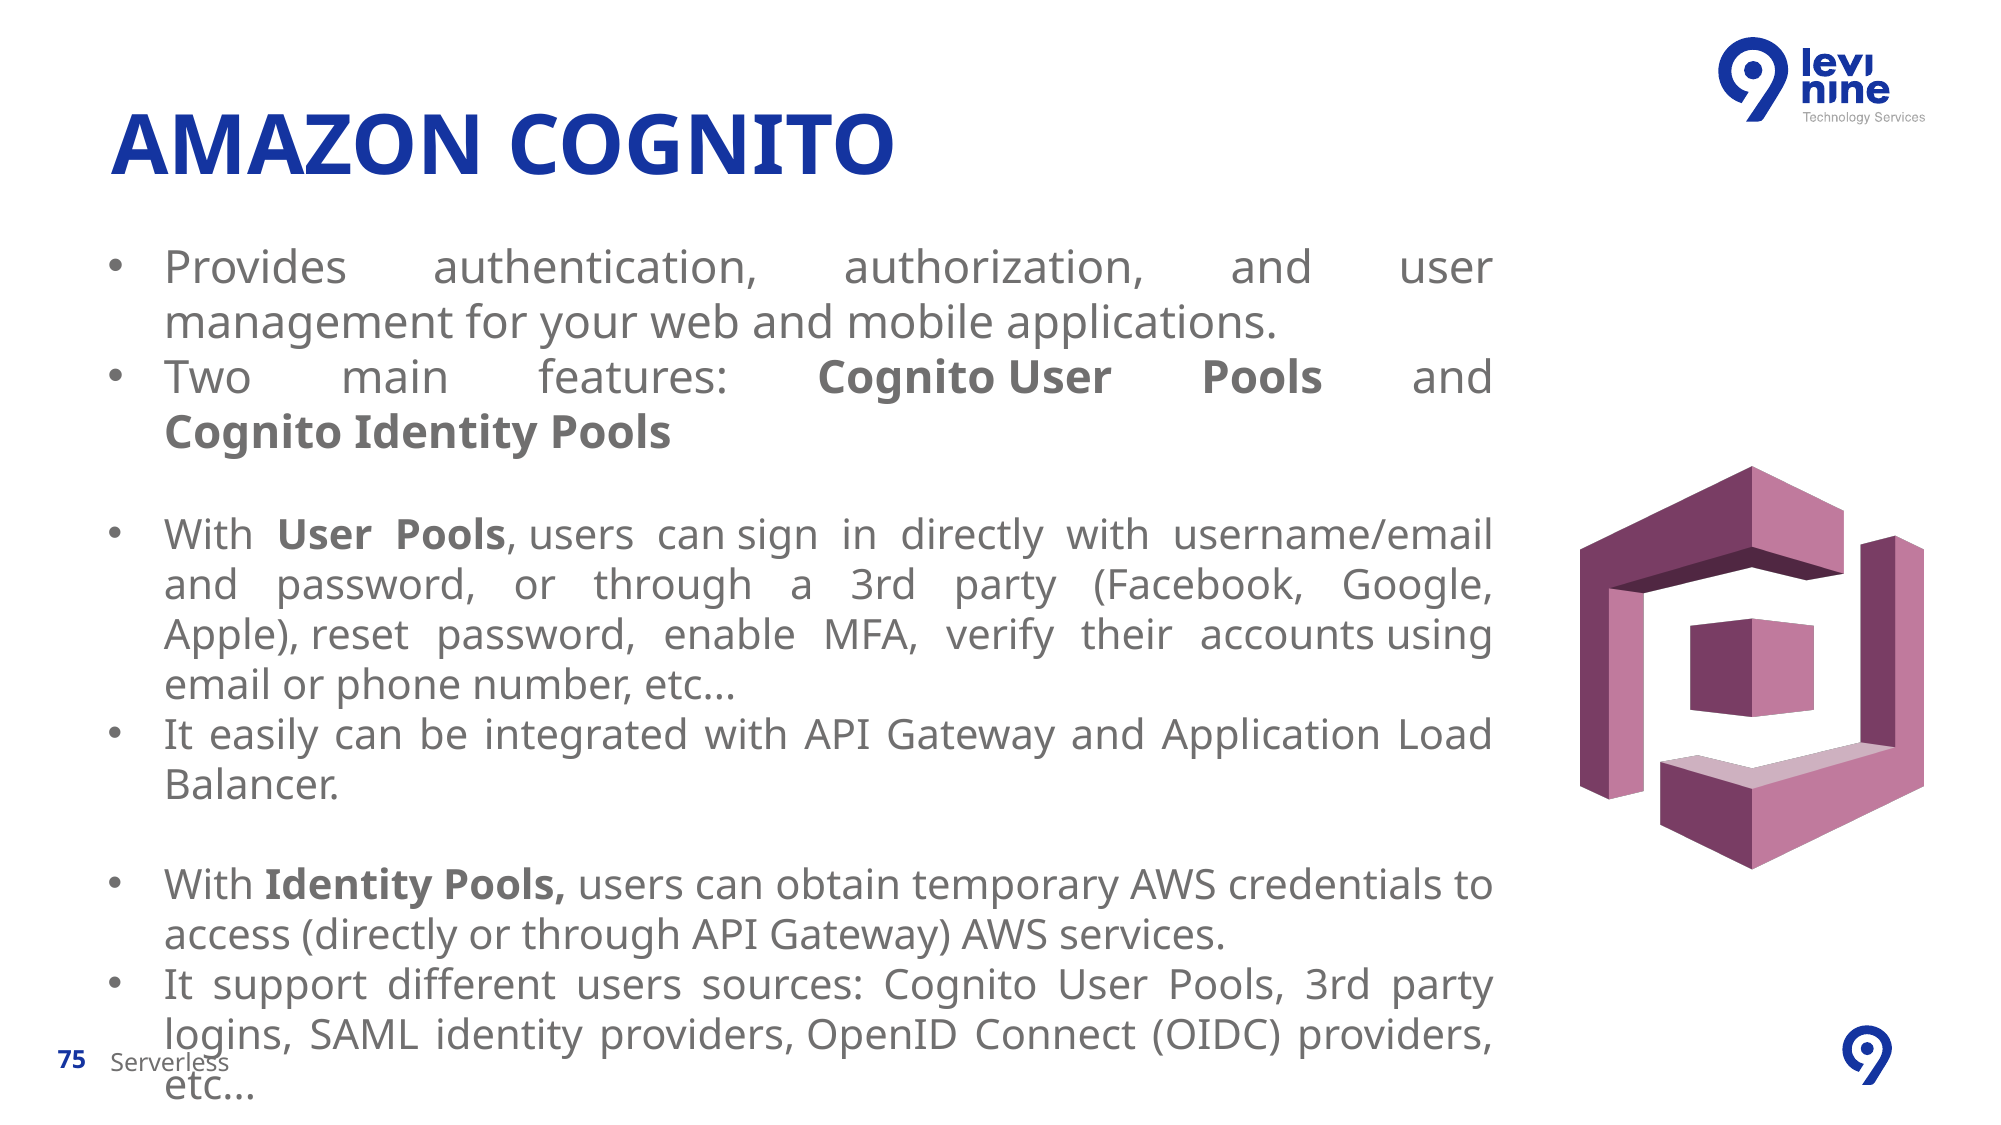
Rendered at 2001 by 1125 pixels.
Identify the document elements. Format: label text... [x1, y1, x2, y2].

text_box Provides authentication, authorization, and user management for your web and mobile applications. Two main features: Cognito User Pools and Cognito Identity Pools With User Pools, users can sign in directly with username/email and password, or through a 3rd party (Facebook, Google, Apple), reset password, enable MFA, verify their accounts using email or phone number, etc... It easily can be integrated with API Gateway and Application Load Balancer. With Identity Pools, users can obtain temporary AWS credentials to access (directly or through API Gateway) AWS services. It support different users sources: Cognito User Pools, 3rd party logins, SAML identity providers, OpenID Connect (OIDC) providers, etc... [101, 176, 1501, 1125]
title Amazon Cognito [111, 81, 1686, 225]
picture [1580, 466, 1924, 870]
slide_number 75 [57, 1045, 101, 1077]
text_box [1718, 37, 1925, 125]
